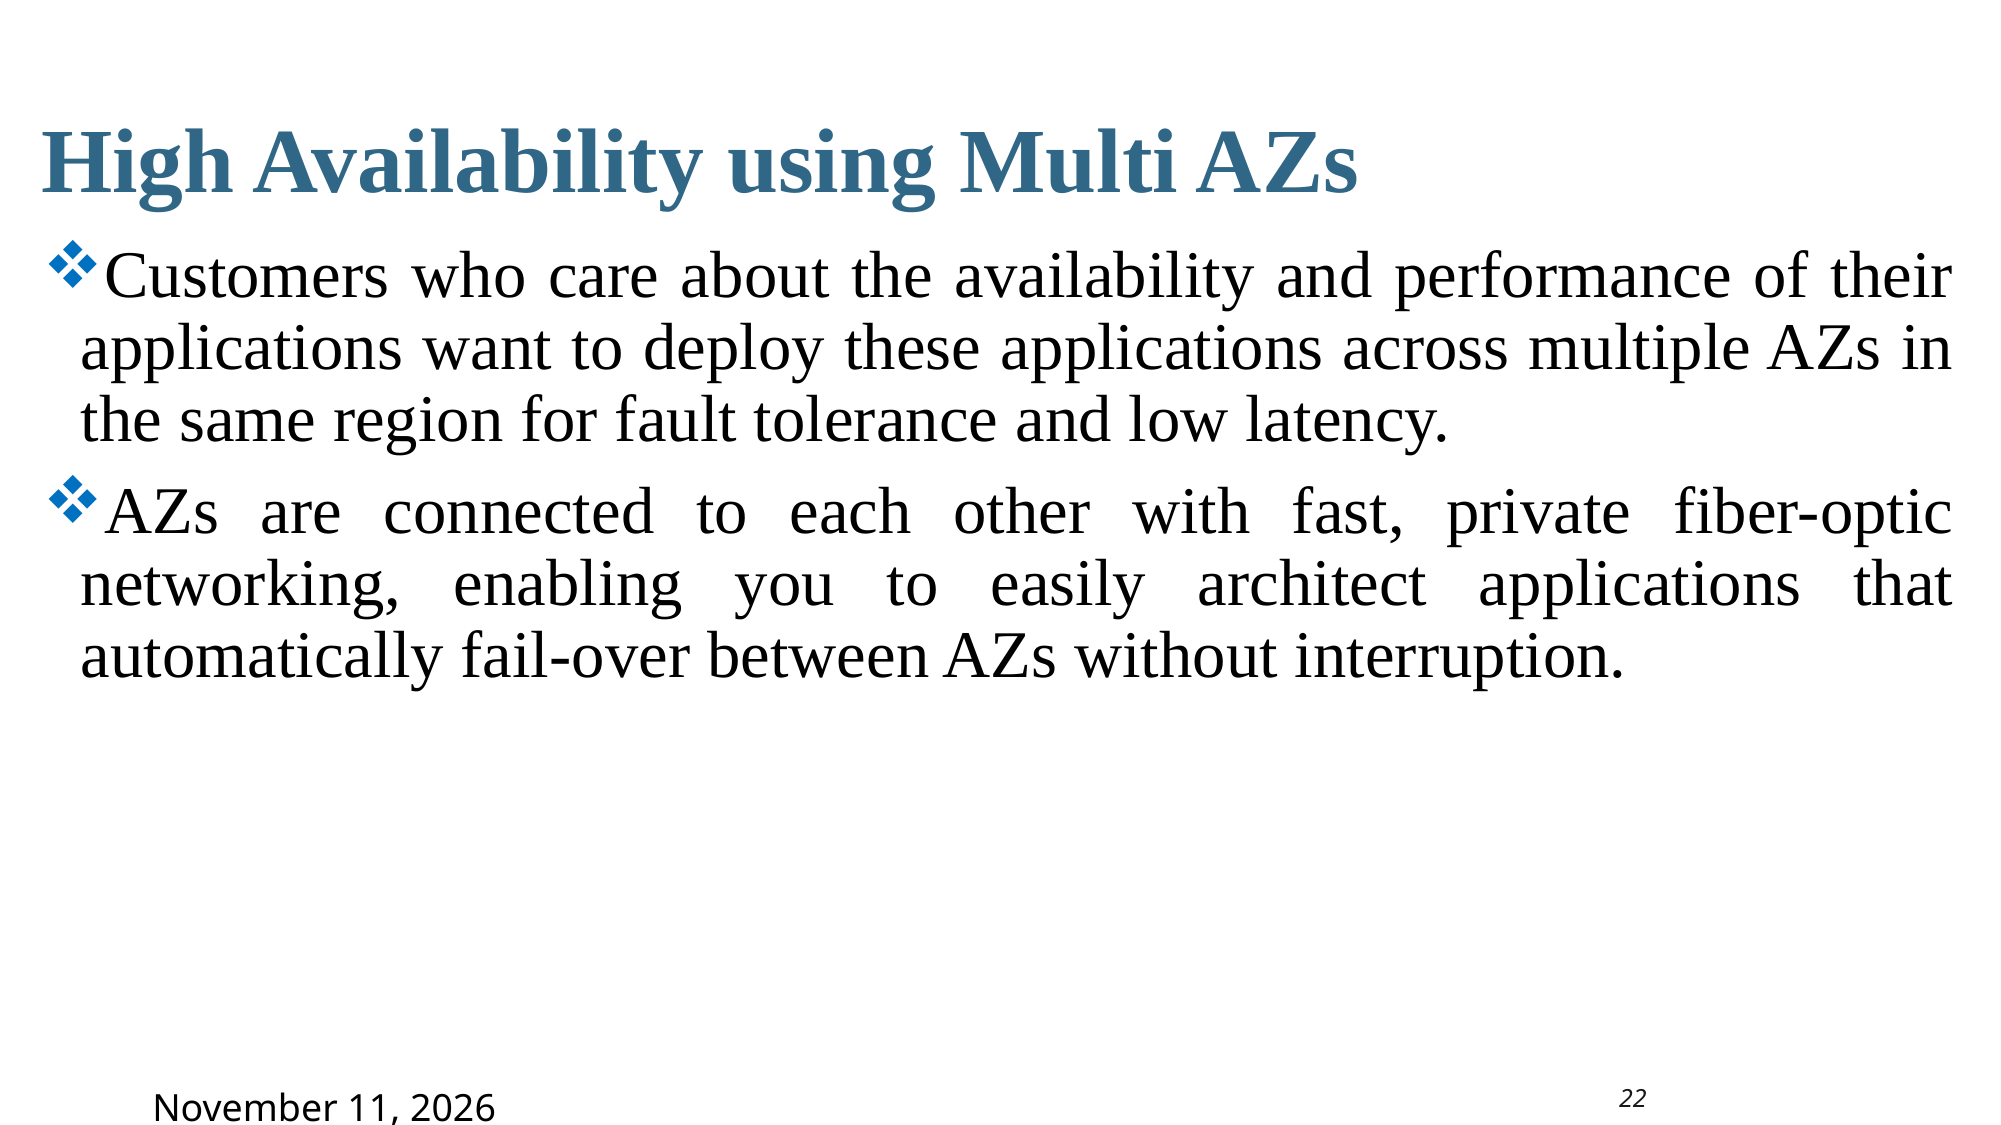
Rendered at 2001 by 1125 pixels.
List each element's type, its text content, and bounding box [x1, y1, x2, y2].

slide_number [137, 1076, 663, 1122]
slide_number 22 [1436, 1076, 1662, 1122]
title High Availability using Multi AZs [26, 5, 1974, 219]
list Customers who care about the availability and performance of their applications want to deploy these applications across multiple AZs in the same region for fault tolerance and low latency. AZs are connected to each other with fast, private fiber-optic networking, enabling you to easily architect applications that automatically fail-over between AZs without interruption. [28, 232, 1972, 1072]
